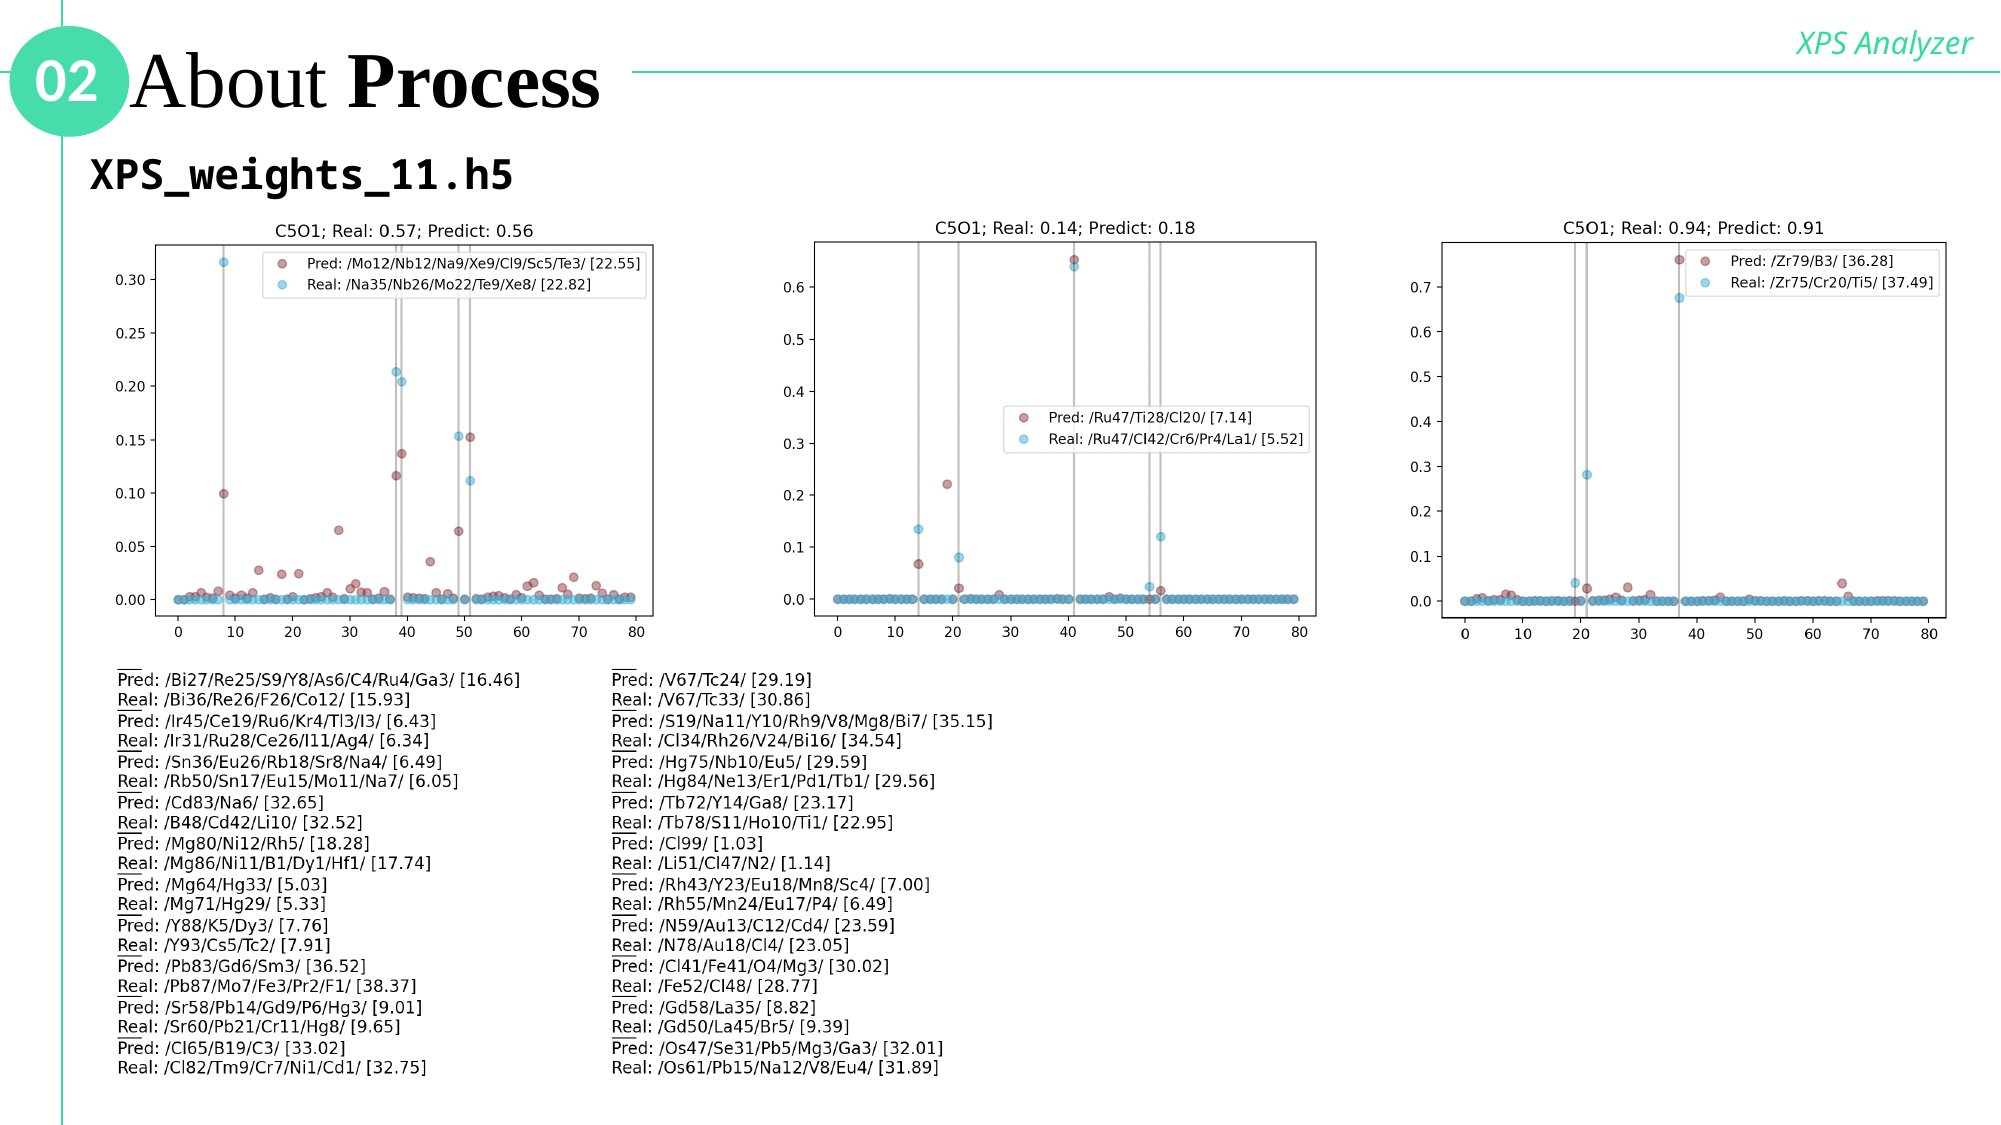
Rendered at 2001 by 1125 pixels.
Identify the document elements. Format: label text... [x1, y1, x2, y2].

text_box XPS_weights_11.h5 [74, 140, 550, 206]
picture [80, 643, 1190, 1109]
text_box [102, 206, 1962, 649]
text_box XPS Analyzer [1726, 16, 2000, 69]
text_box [9, 21, 761, 137]
